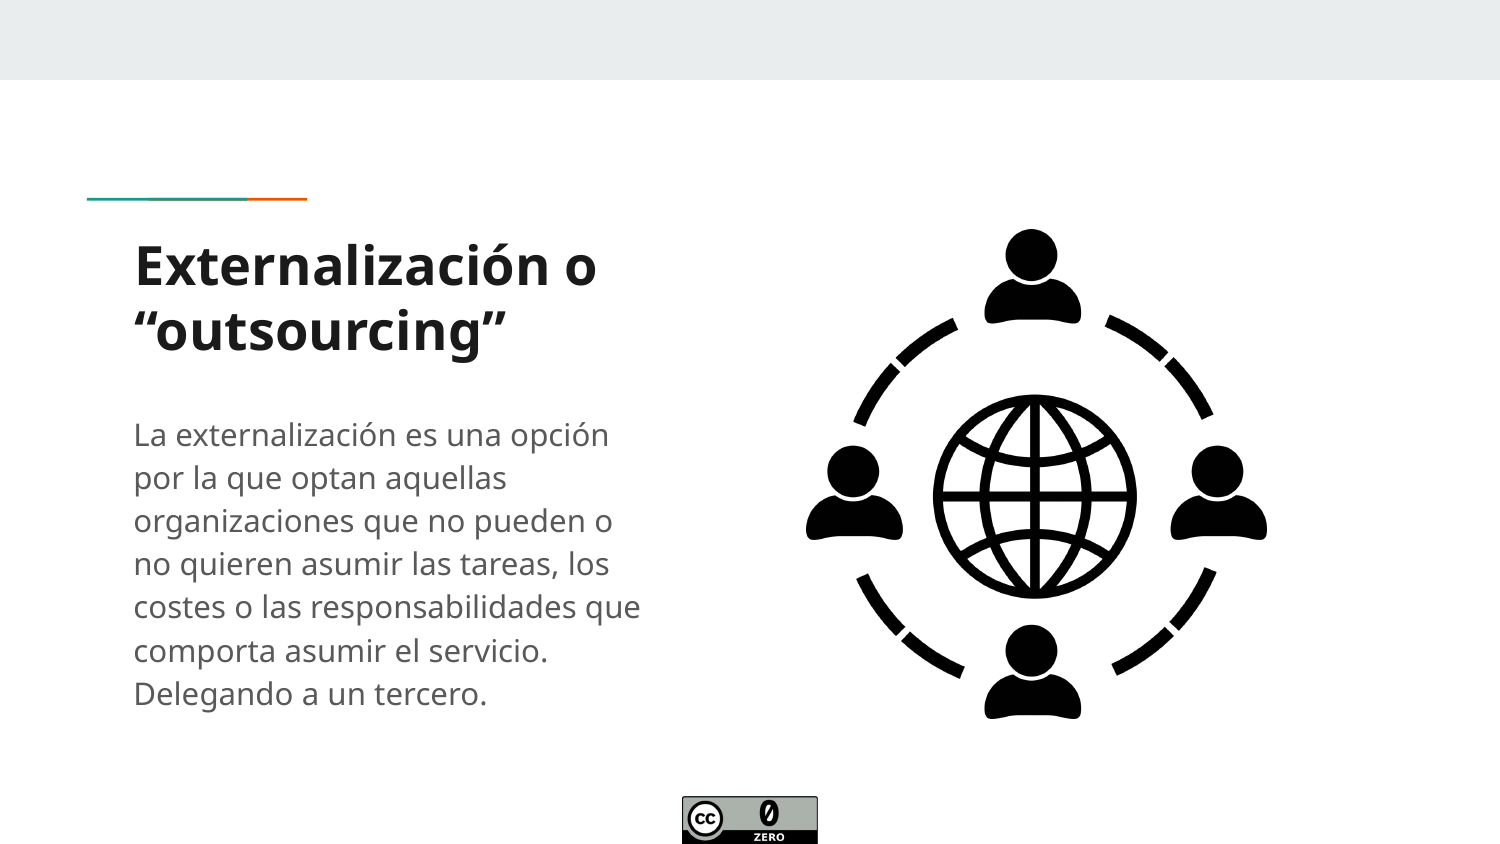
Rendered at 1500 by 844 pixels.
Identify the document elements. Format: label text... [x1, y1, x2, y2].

picture [682, 795, 818, 844]
title Externalización o “outsourcing” [119, 216, 662, 443]
picture [806, 229, 1268, 719]
list La externalización es una opción por la que optan aquellas organizaciones que no pueden o no quieren asumir las tareas, los costes o las responsabilidades que comporta asumir el servicio. Delegando a un tercero. [118, 394, 660, 719]
